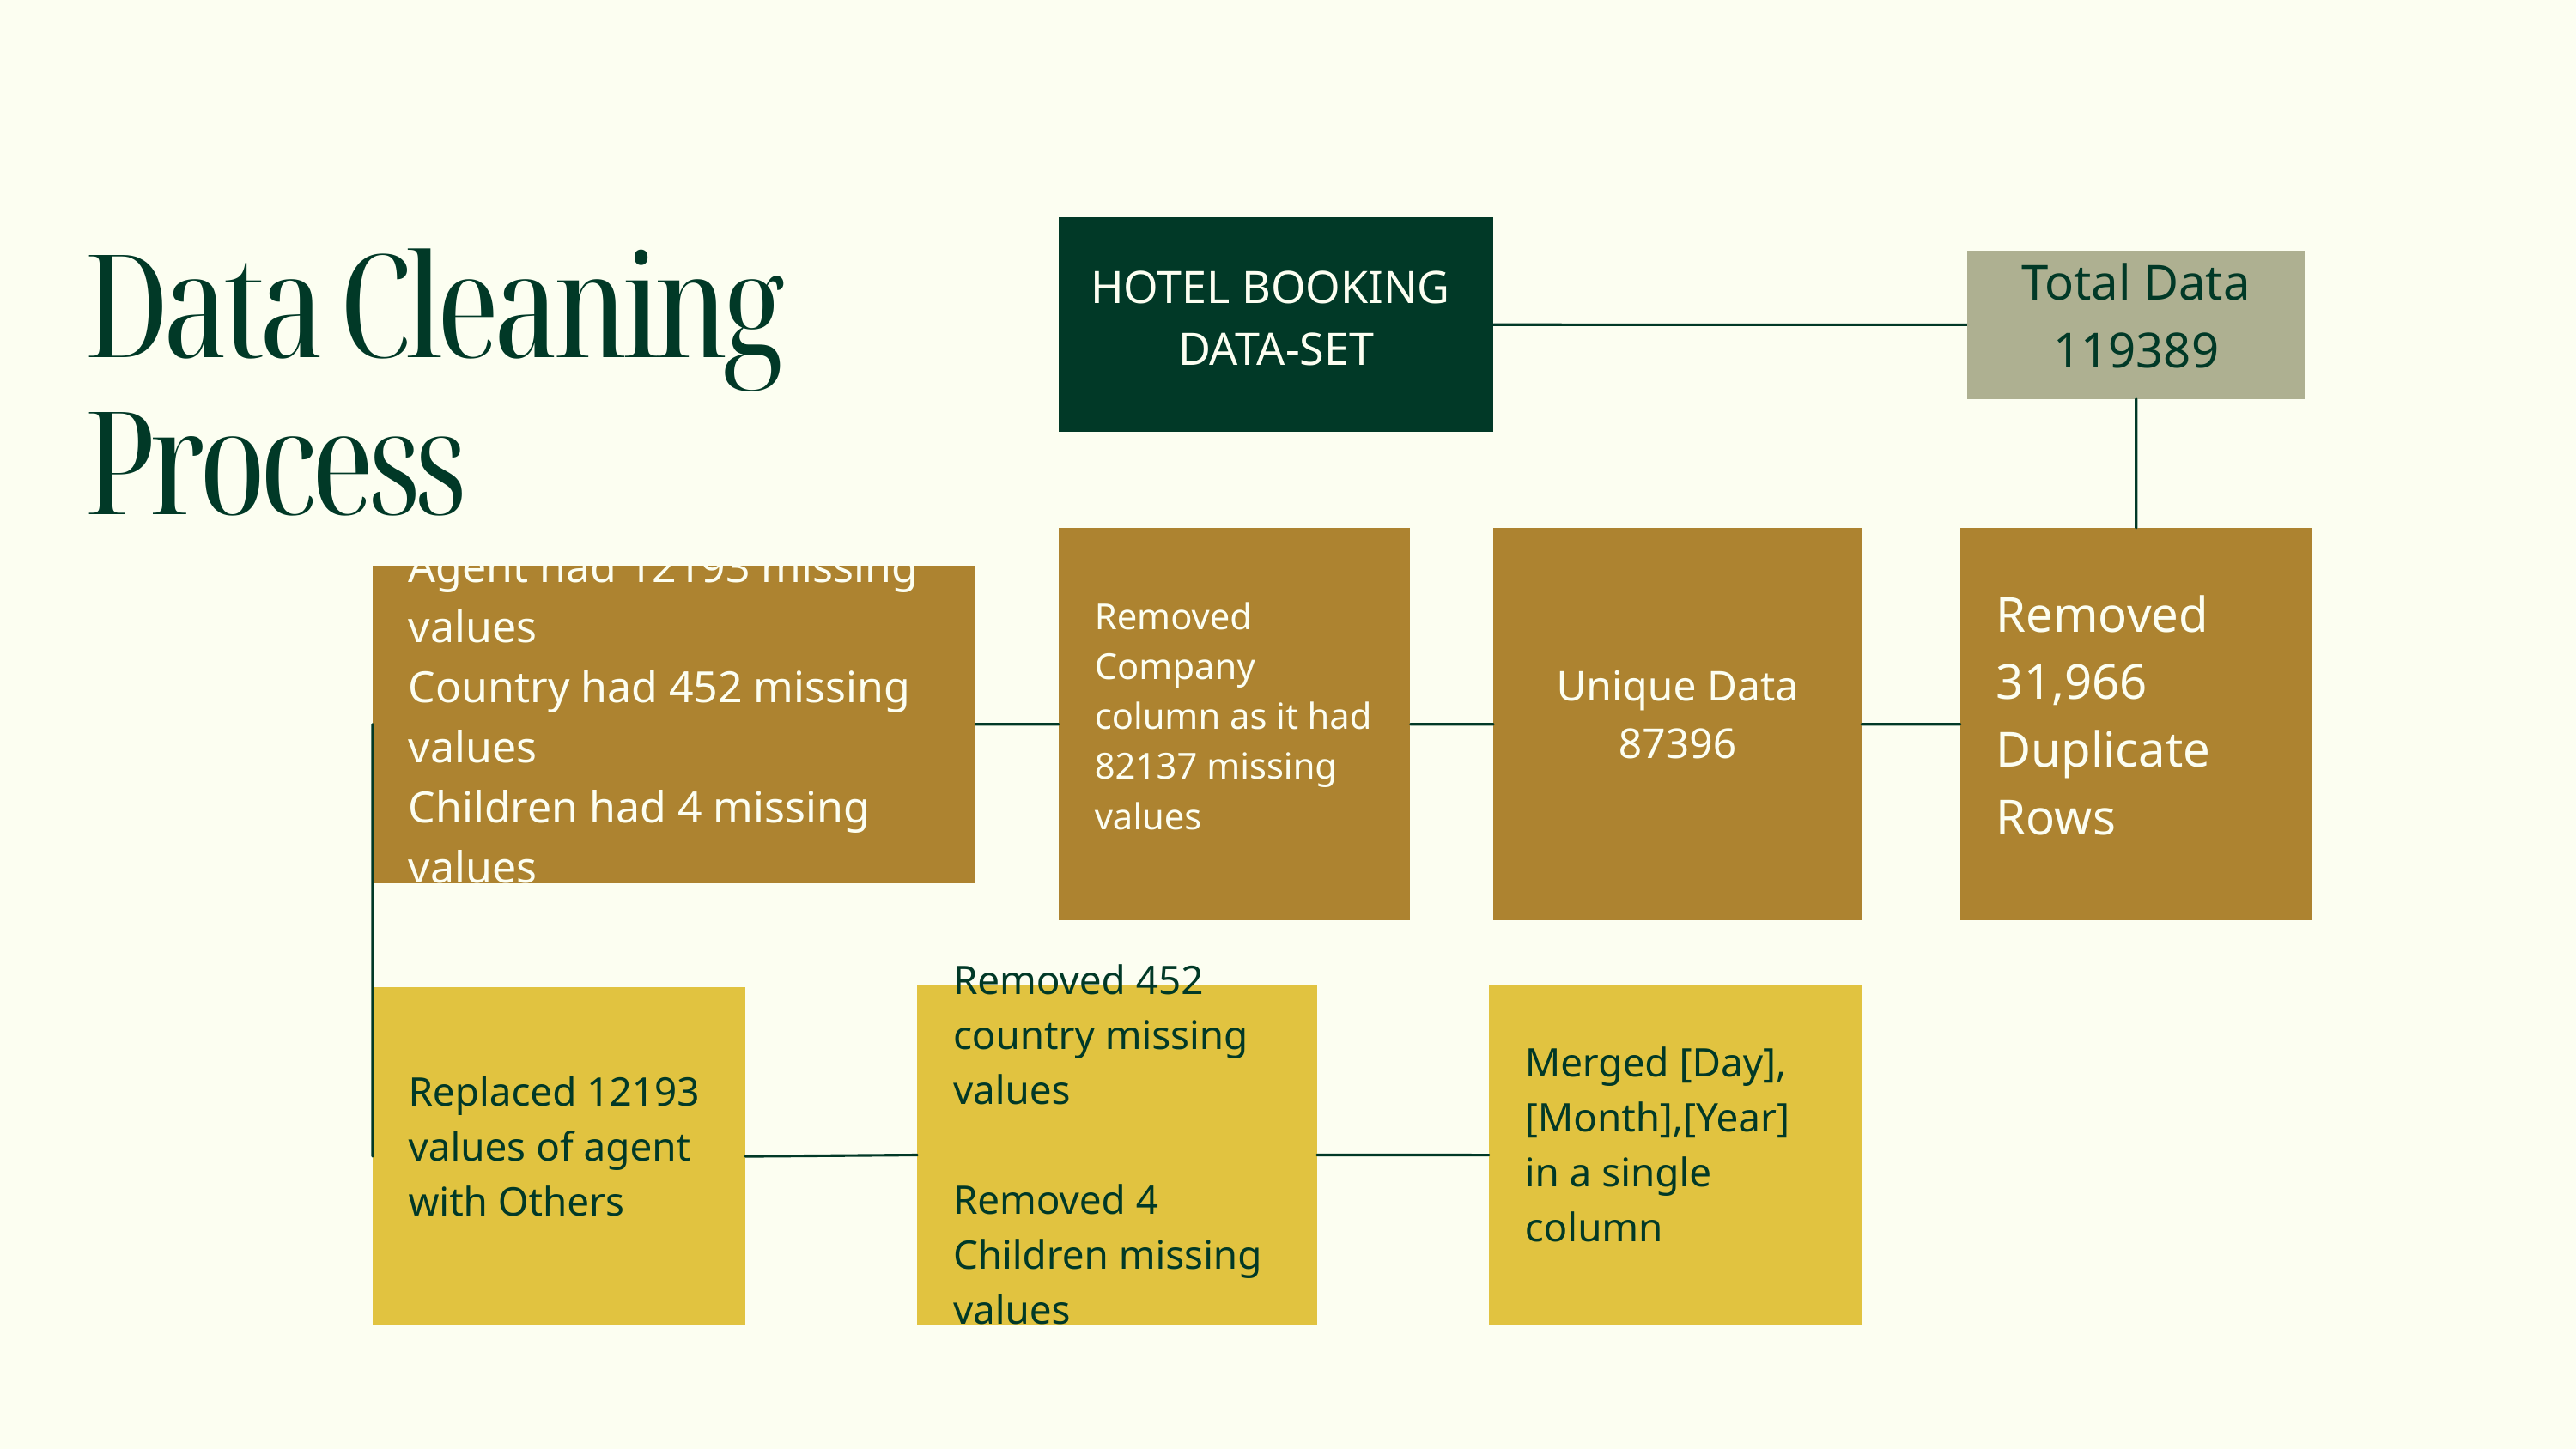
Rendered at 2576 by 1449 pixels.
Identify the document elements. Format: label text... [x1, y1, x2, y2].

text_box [1959, 527, 2312, 921]
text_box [372, 986, 746, 1326]
text_box Data Cleaning Process [85, 227, 873, 543]
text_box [1488, 985, 1862, 1325]
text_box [1058, 217, 1494, 433]
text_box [1967, 250, 2306, 399]
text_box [372, 565, 976, 884]
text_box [1493, 527, 1862, 921]
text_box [1058, 527, 1411, 921]
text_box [917, 985, 1317, 1325]
